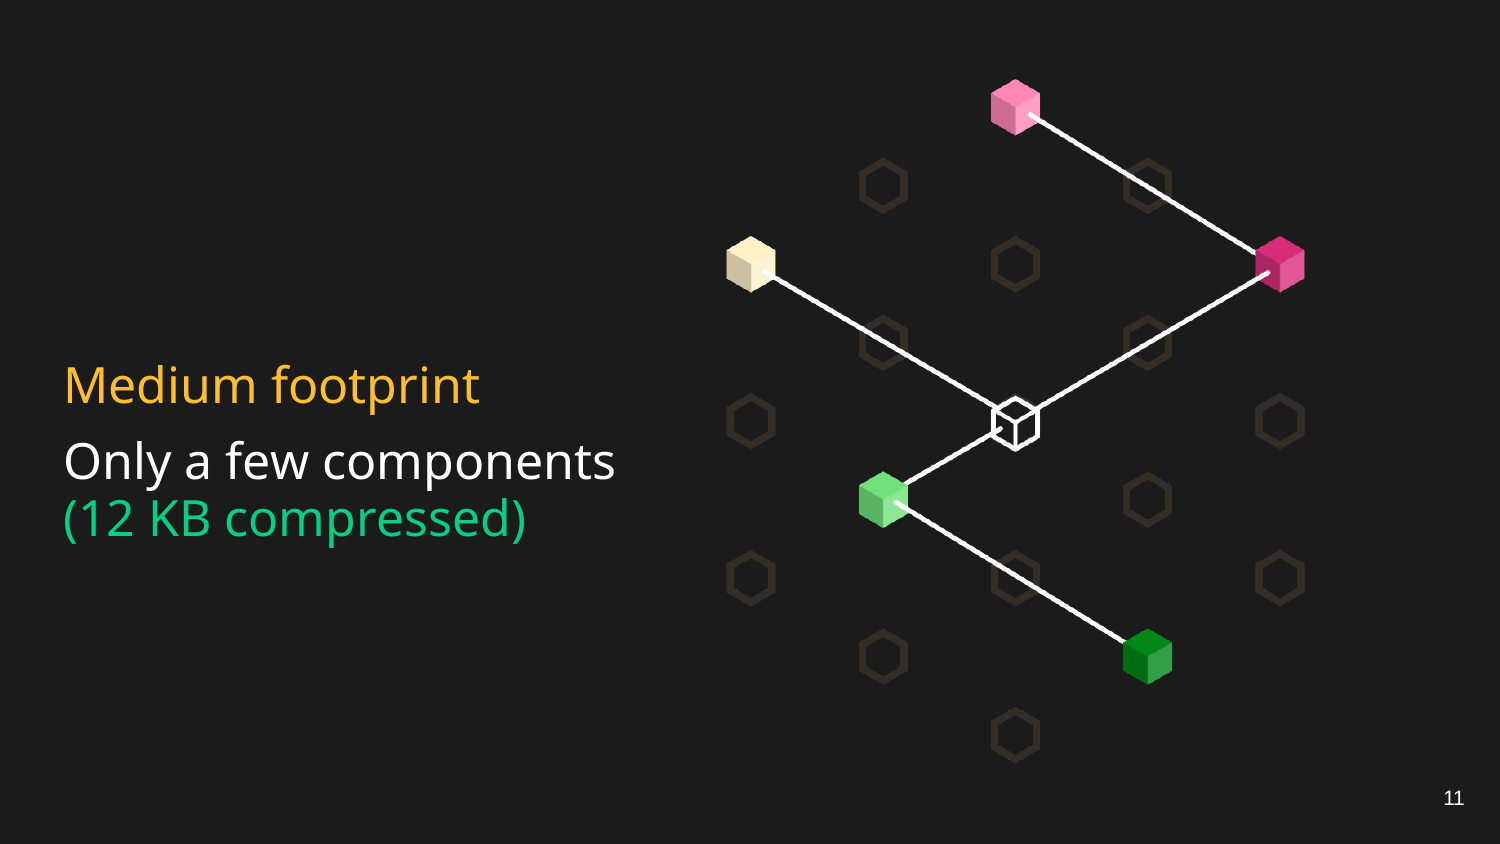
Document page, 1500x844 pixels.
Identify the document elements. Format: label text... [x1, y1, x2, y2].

list Only a few components (12 KB compressed) [48, 418, 645, 776]
picture [655, 0, 1500, 844]
title Medium footprint [48, 110, 638, 418]
